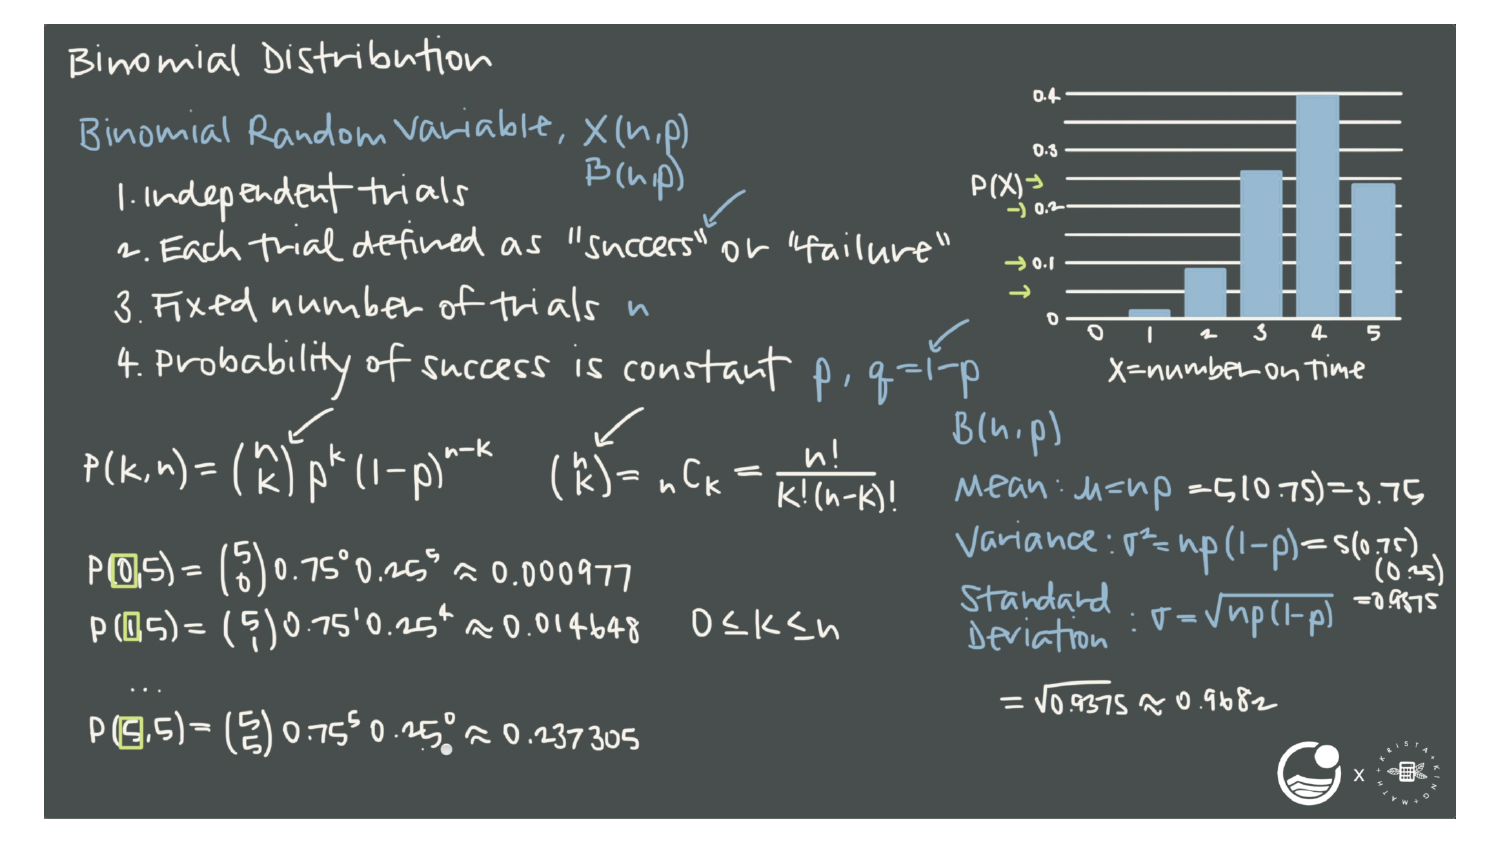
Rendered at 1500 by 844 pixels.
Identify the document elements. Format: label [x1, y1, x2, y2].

picture [44, 24, 1456, 819]
